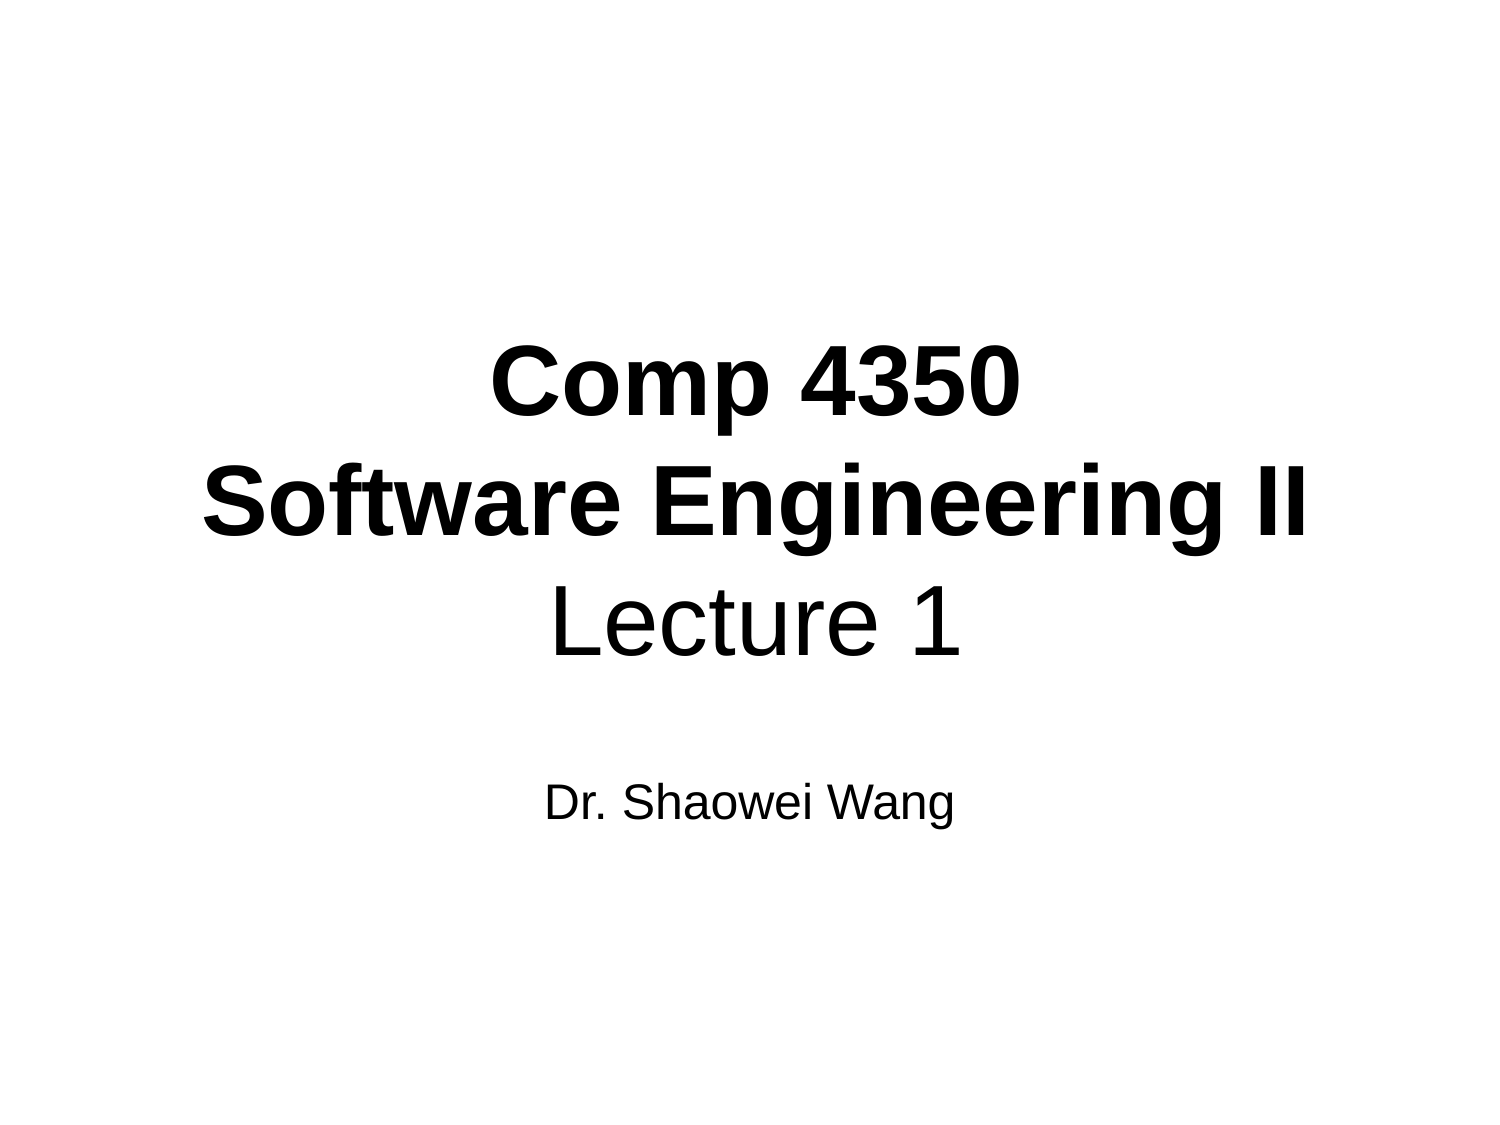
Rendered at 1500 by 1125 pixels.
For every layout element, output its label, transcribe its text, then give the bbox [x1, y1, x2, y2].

text_box Dr. Shaowei Wang [529, 762, 971, 838]
title Comp 4350 Software Engineering II Lecture 1 [87, 375, 1425, 617]
